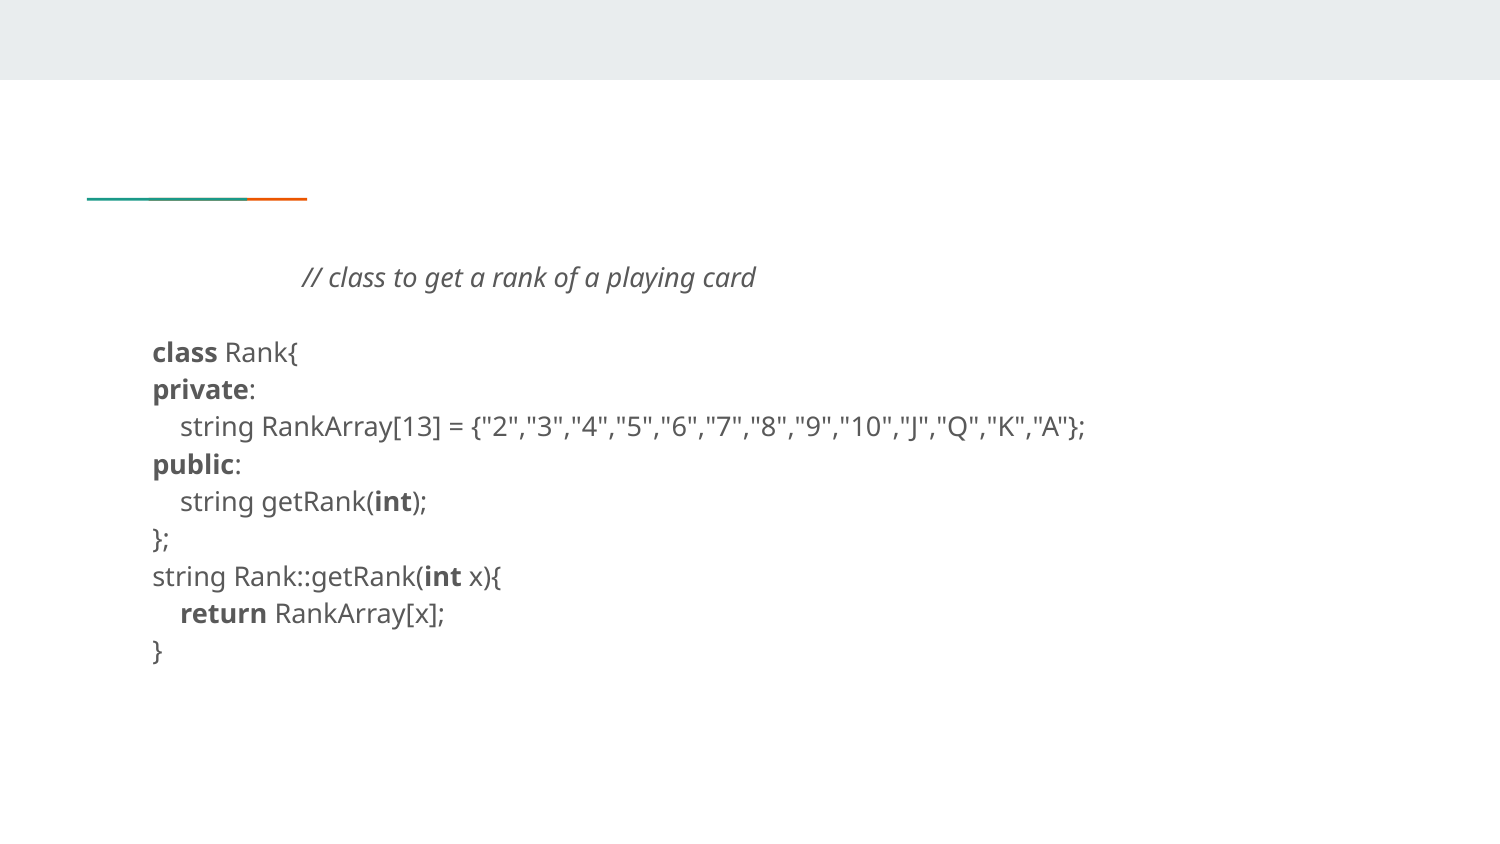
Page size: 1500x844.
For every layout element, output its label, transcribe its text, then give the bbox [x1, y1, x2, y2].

list // class to get a rank of a playing card class Rank{ private: string RankArray[13] = {"2","3","4","5","6","7","8","9","10","J","Q","K","A"}; public: string getRank(int); }; string Rank::getRank(int x){ return RankArray[x]; } [113, 240, 1375, 725]
